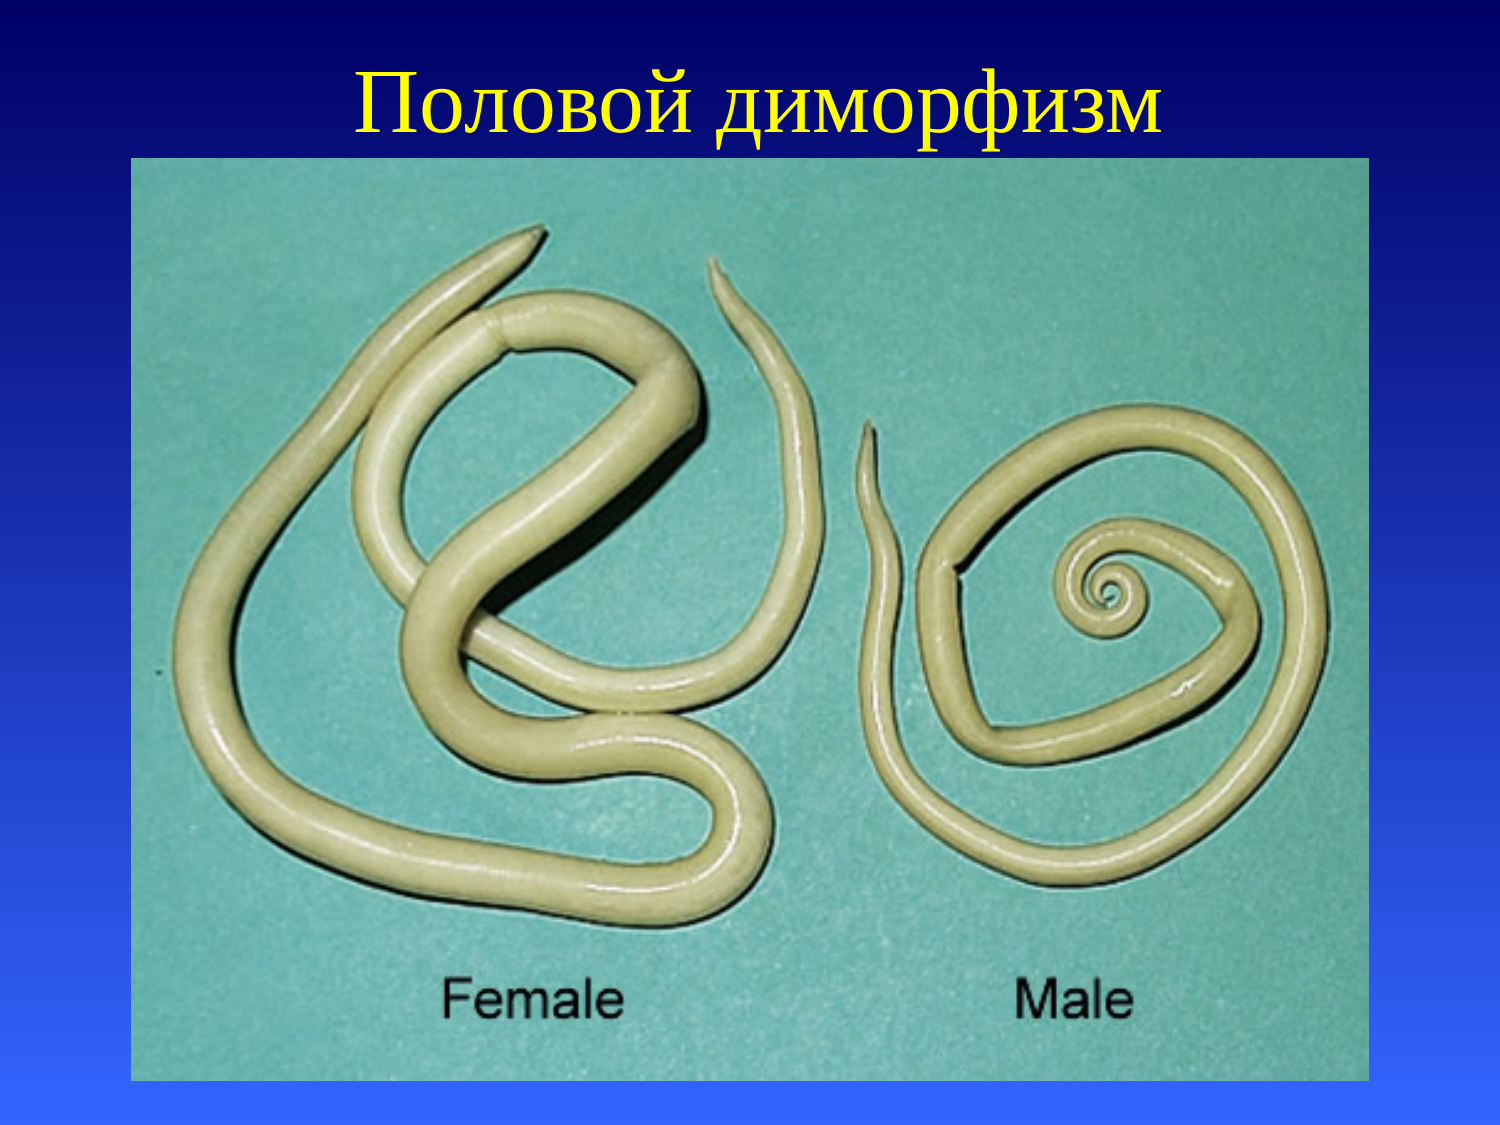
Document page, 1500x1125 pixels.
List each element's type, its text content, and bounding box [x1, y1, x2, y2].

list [131, 158, 1369, 1081]
title Половой диморфизм [121, 1, 1397, 190]
